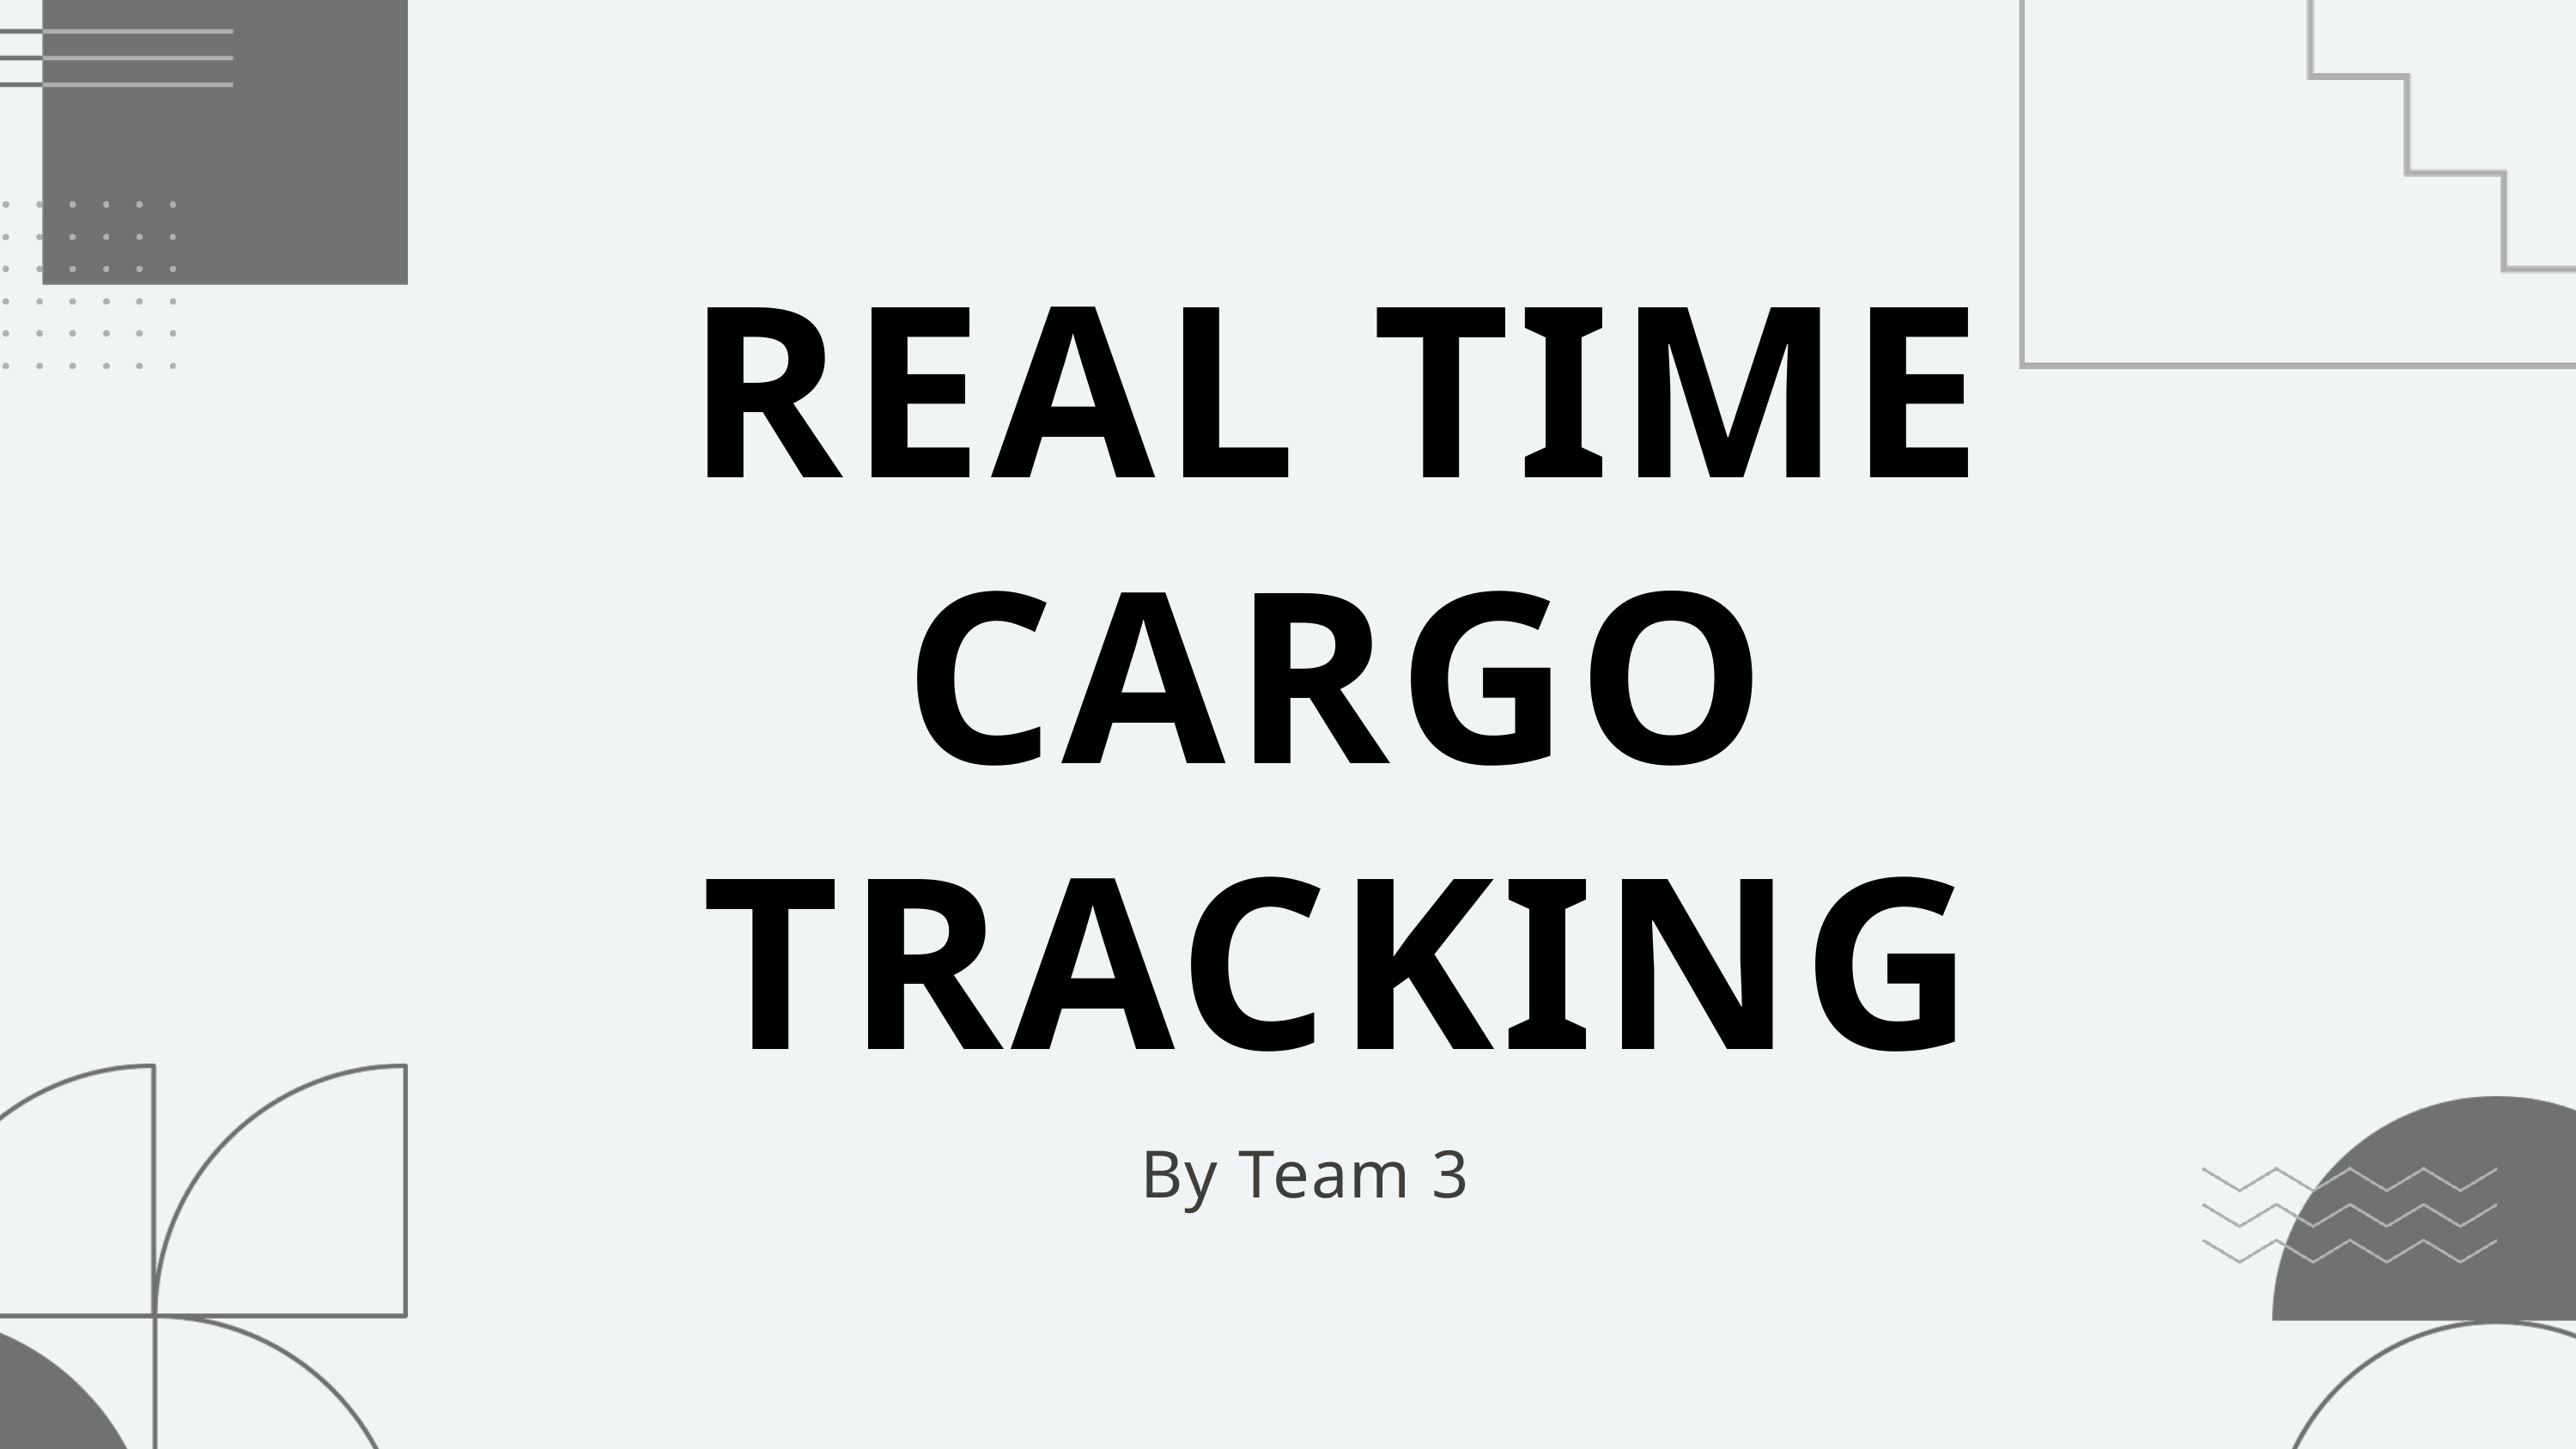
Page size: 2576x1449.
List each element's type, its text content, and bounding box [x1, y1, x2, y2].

text_box [2270, 1096, 2576, 1449]
text_box [2019, 0, 2576, 369]
text_box [0, 0, 409, 285]
text_box [2202, 1167, 2498, 1264]
text_box [0, 1064, 408, 1449]
text_box By Team 3 [723, 1113, 1887, 1211]
text_box [0, 201, 176, 369]
text_box REAL TIME CARGO TRACKING [492, 239, 2186, 1097]
